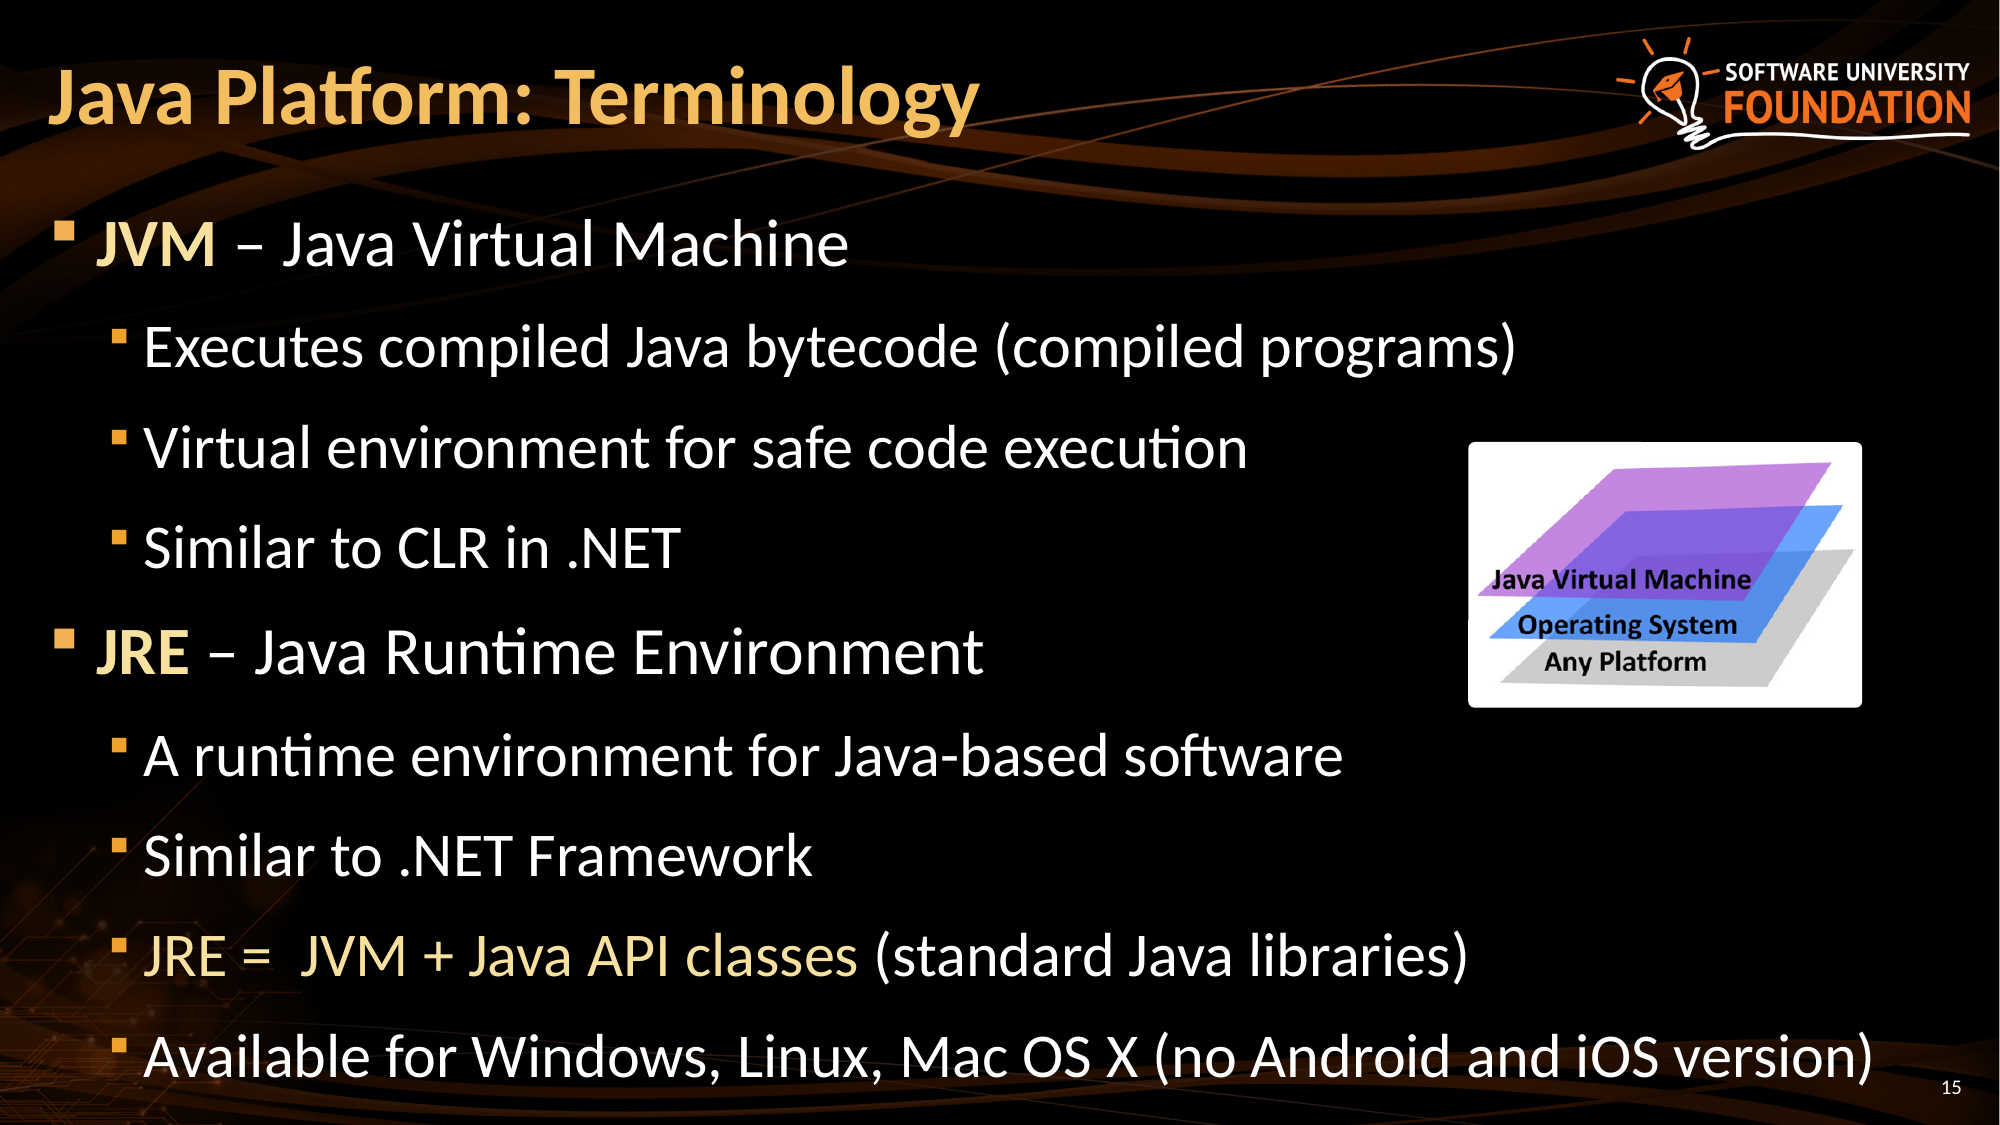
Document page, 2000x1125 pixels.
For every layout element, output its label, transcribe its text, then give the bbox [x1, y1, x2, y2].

picture [0, 0, 2000, 1125]
list JVM – Java Virtual Machine Executes compiled Java bytecode (compiled programs) Virtual environment for safe code execution Similar to CLR in .NET JRE – Java Runtime Environment A runtime environment for Java-based software Similar to .NET Framework JRE = JVM + Java API classes (standard Java libraries) Available for Windows, Linux, Mac OS X (no Android and iOS version) [31, 188, 1968, 1103]
title Java Platform: Terminology [30, 6, 1602, 189]
